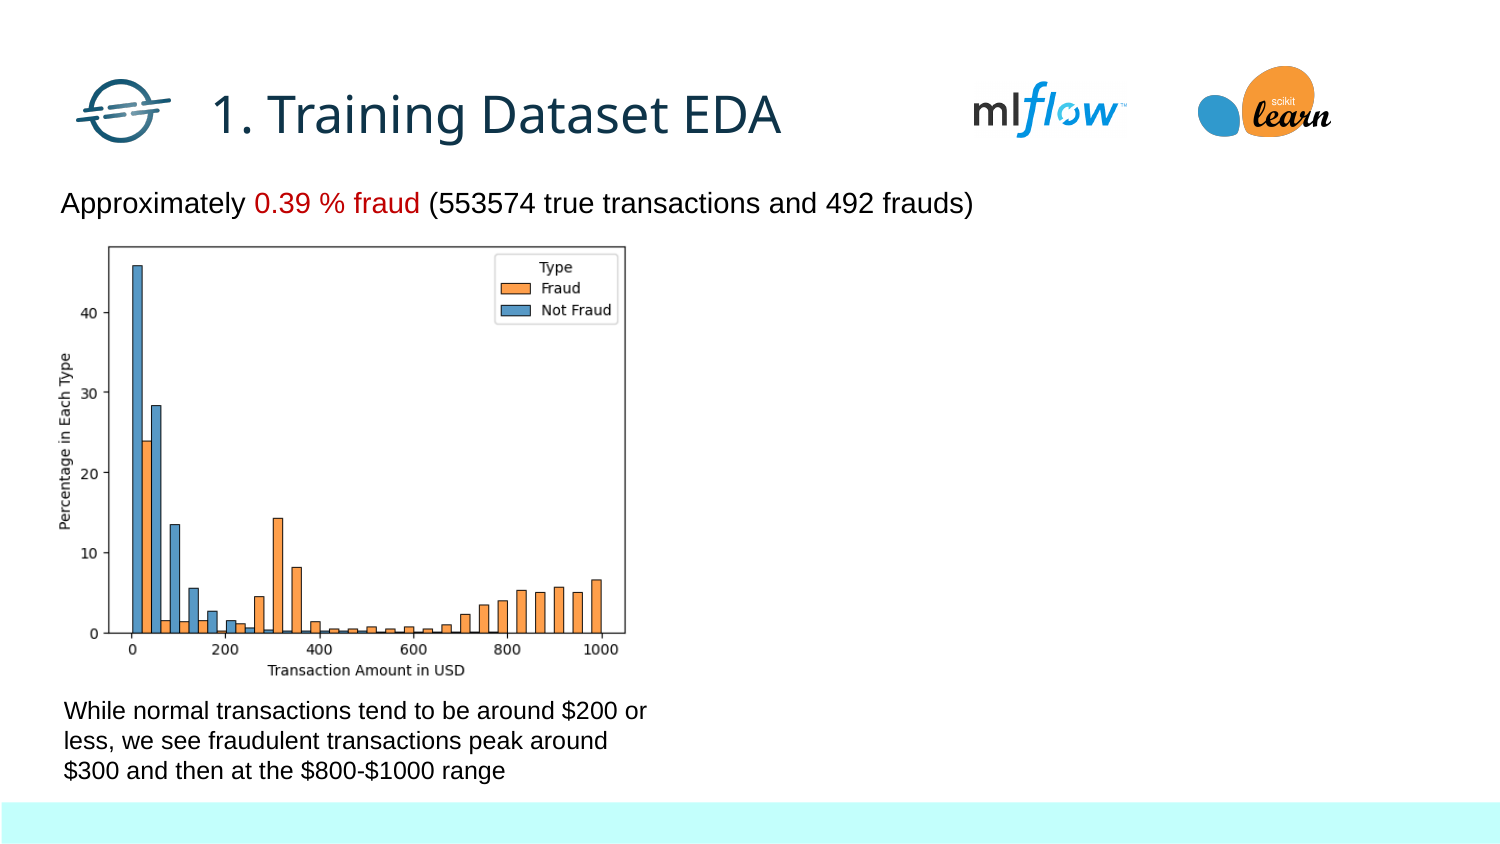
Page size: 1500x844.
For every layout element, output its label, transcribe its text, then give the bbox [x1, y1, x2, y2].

picture [1198, 65, 1331, 138]
picture [75, 78, 171, 143]
picture [1024, 81, 1127, 138]
title 1. Training Dataset EDA [195, 66, 1068, 154]
text_box While normal transactions tend to be around $200 or less, we see fraudulent transactions peak around $300 and then at the $800-$1000 range [49, 687, 684, 822]
picture [974, 81, 1042, 138]
picture [48, 236, 635, 688]
text_box Approximately 0.39 % fraud (553574 true transactions and 492 frauds) [45, 176, 990, 262]
text_box [1, 802, 1500, 844]
